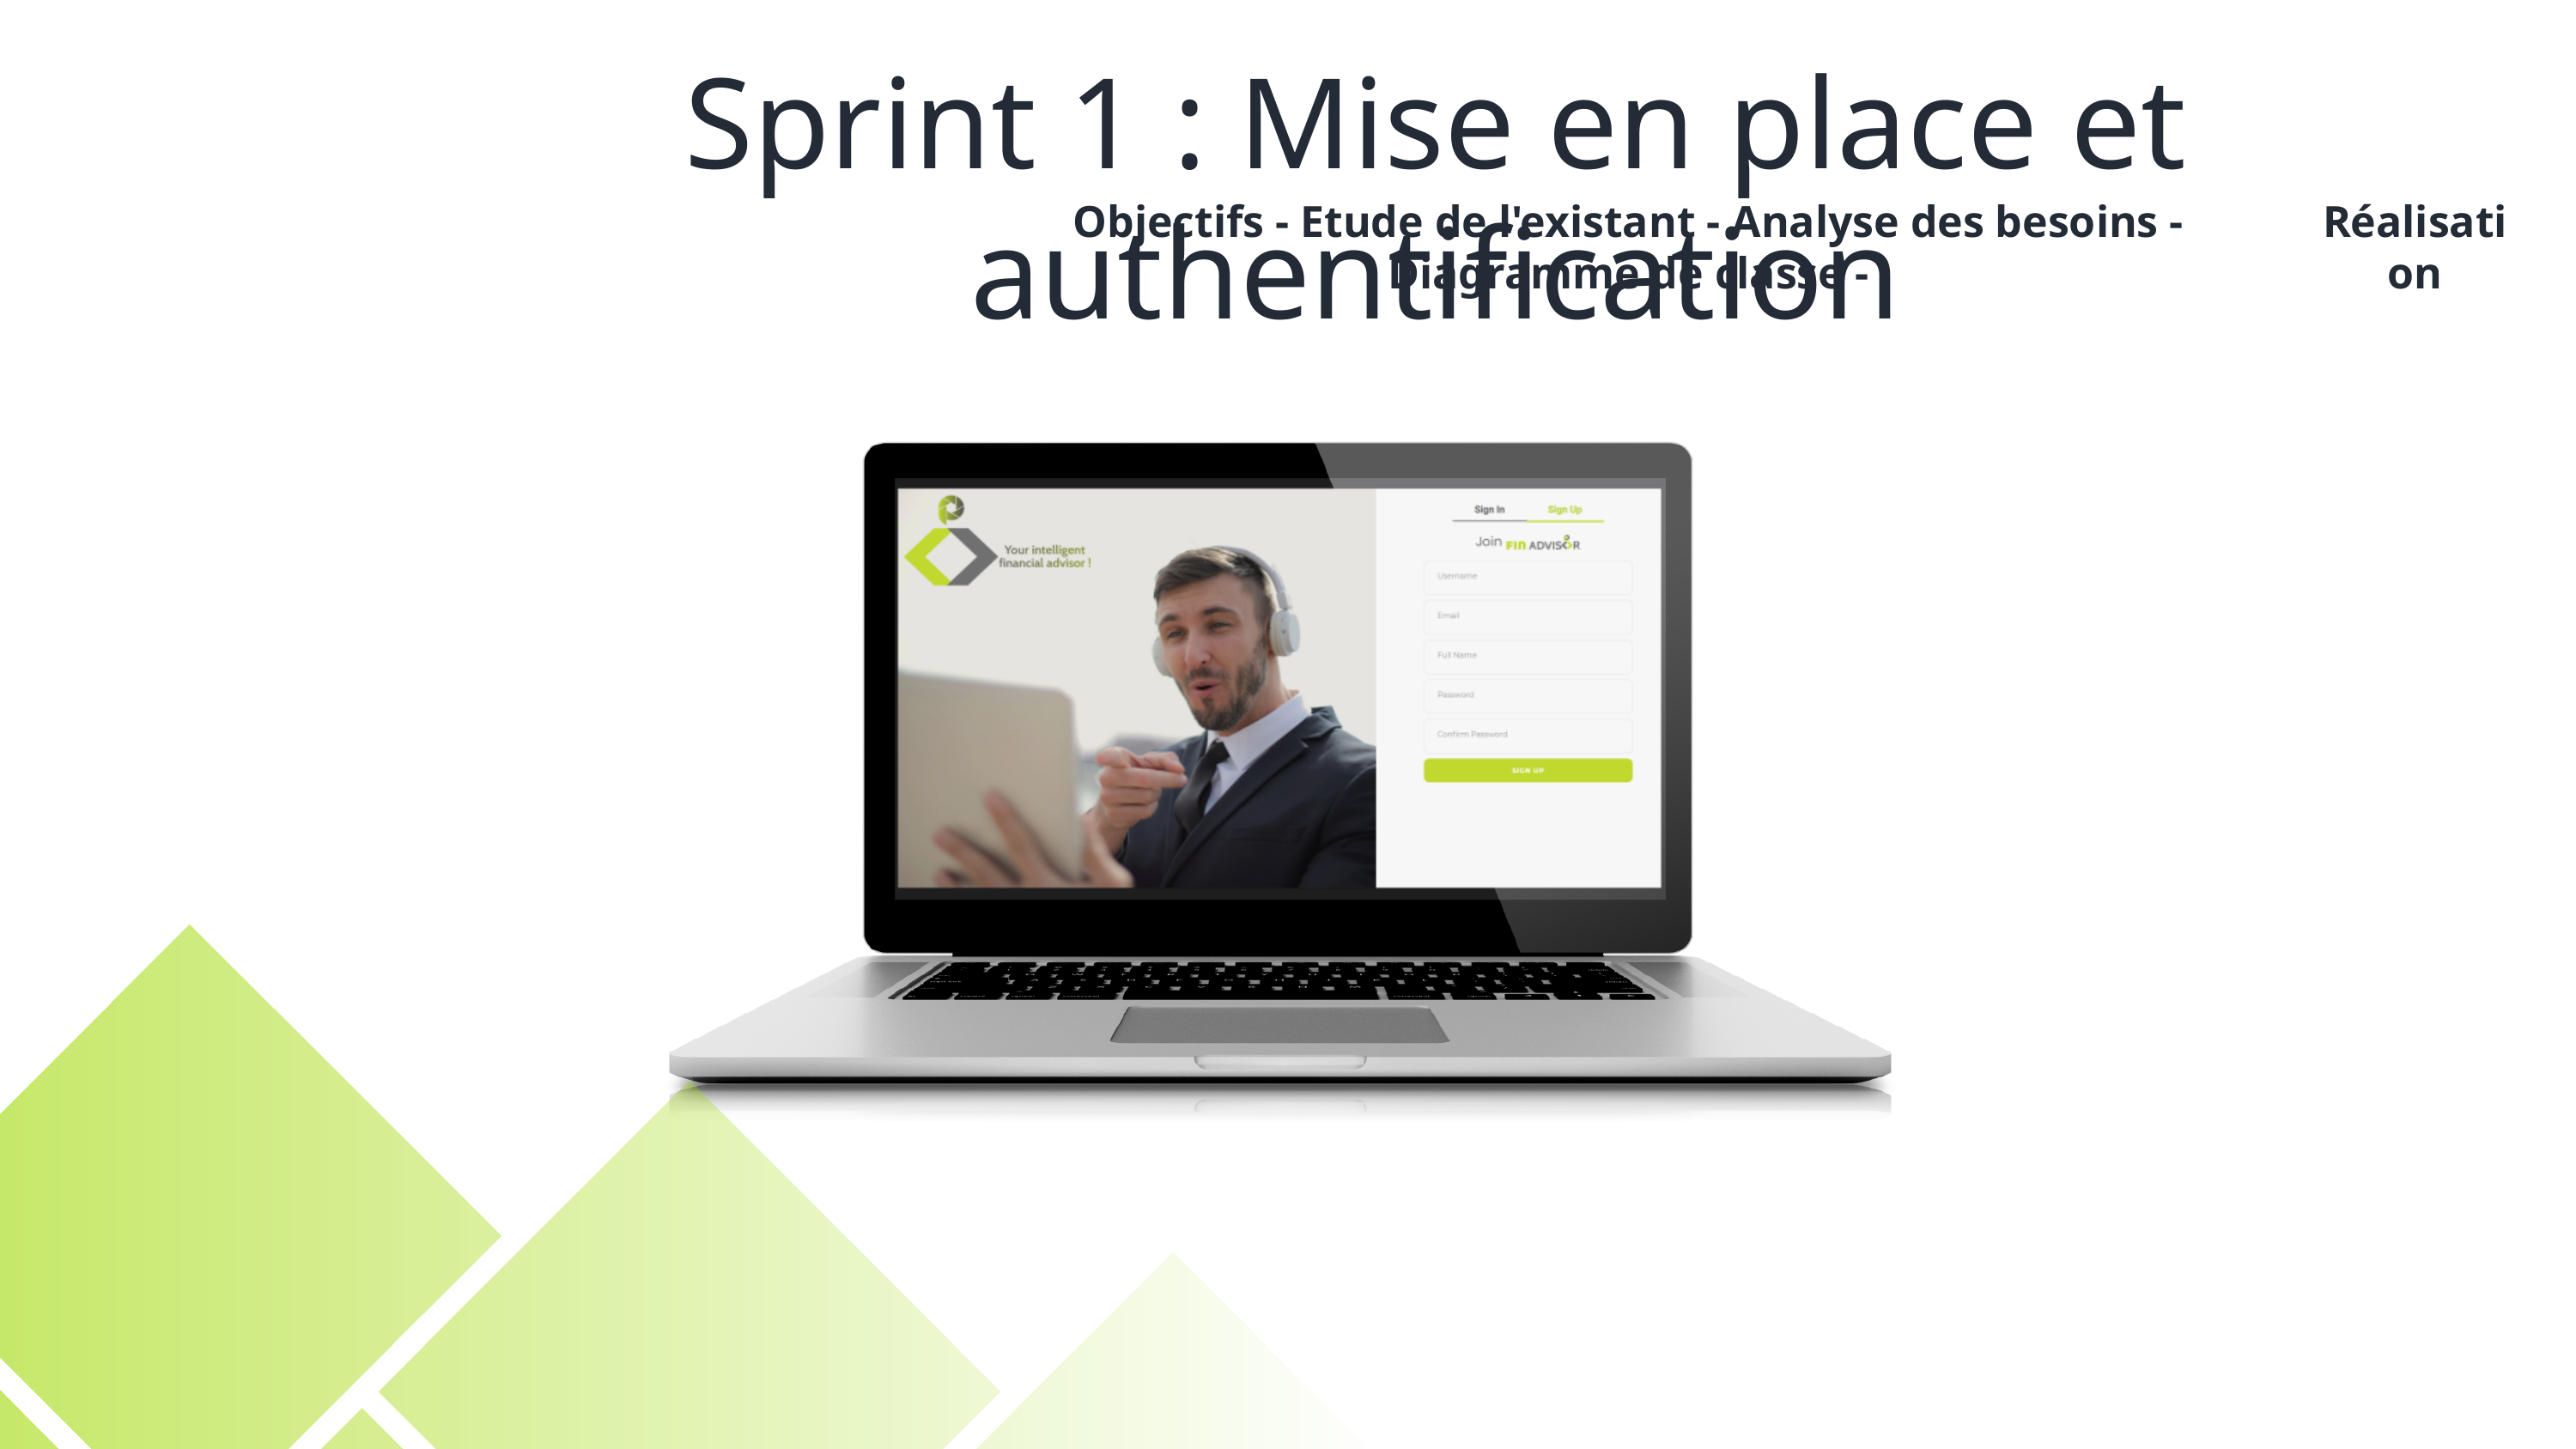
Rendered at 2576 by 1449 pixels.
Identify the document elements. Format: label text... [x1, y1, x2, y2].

text_box Sprint 1 : Mise en place et authentification [332, 36, 2540, 350]
text_box Réalisation [2300, 188, 2531, 304]
text_box [974, 1251, 1370, 1449]
picture [629, 356, 1947, 1178]
text_box [0, 923, 503, 1449]
text_box Objectifs - Etude de l'existant - Analyse des besoins - Diagramme de classe - [934, 188, 2300, 304]
text_box [377, 1138, 1002, 1449]
